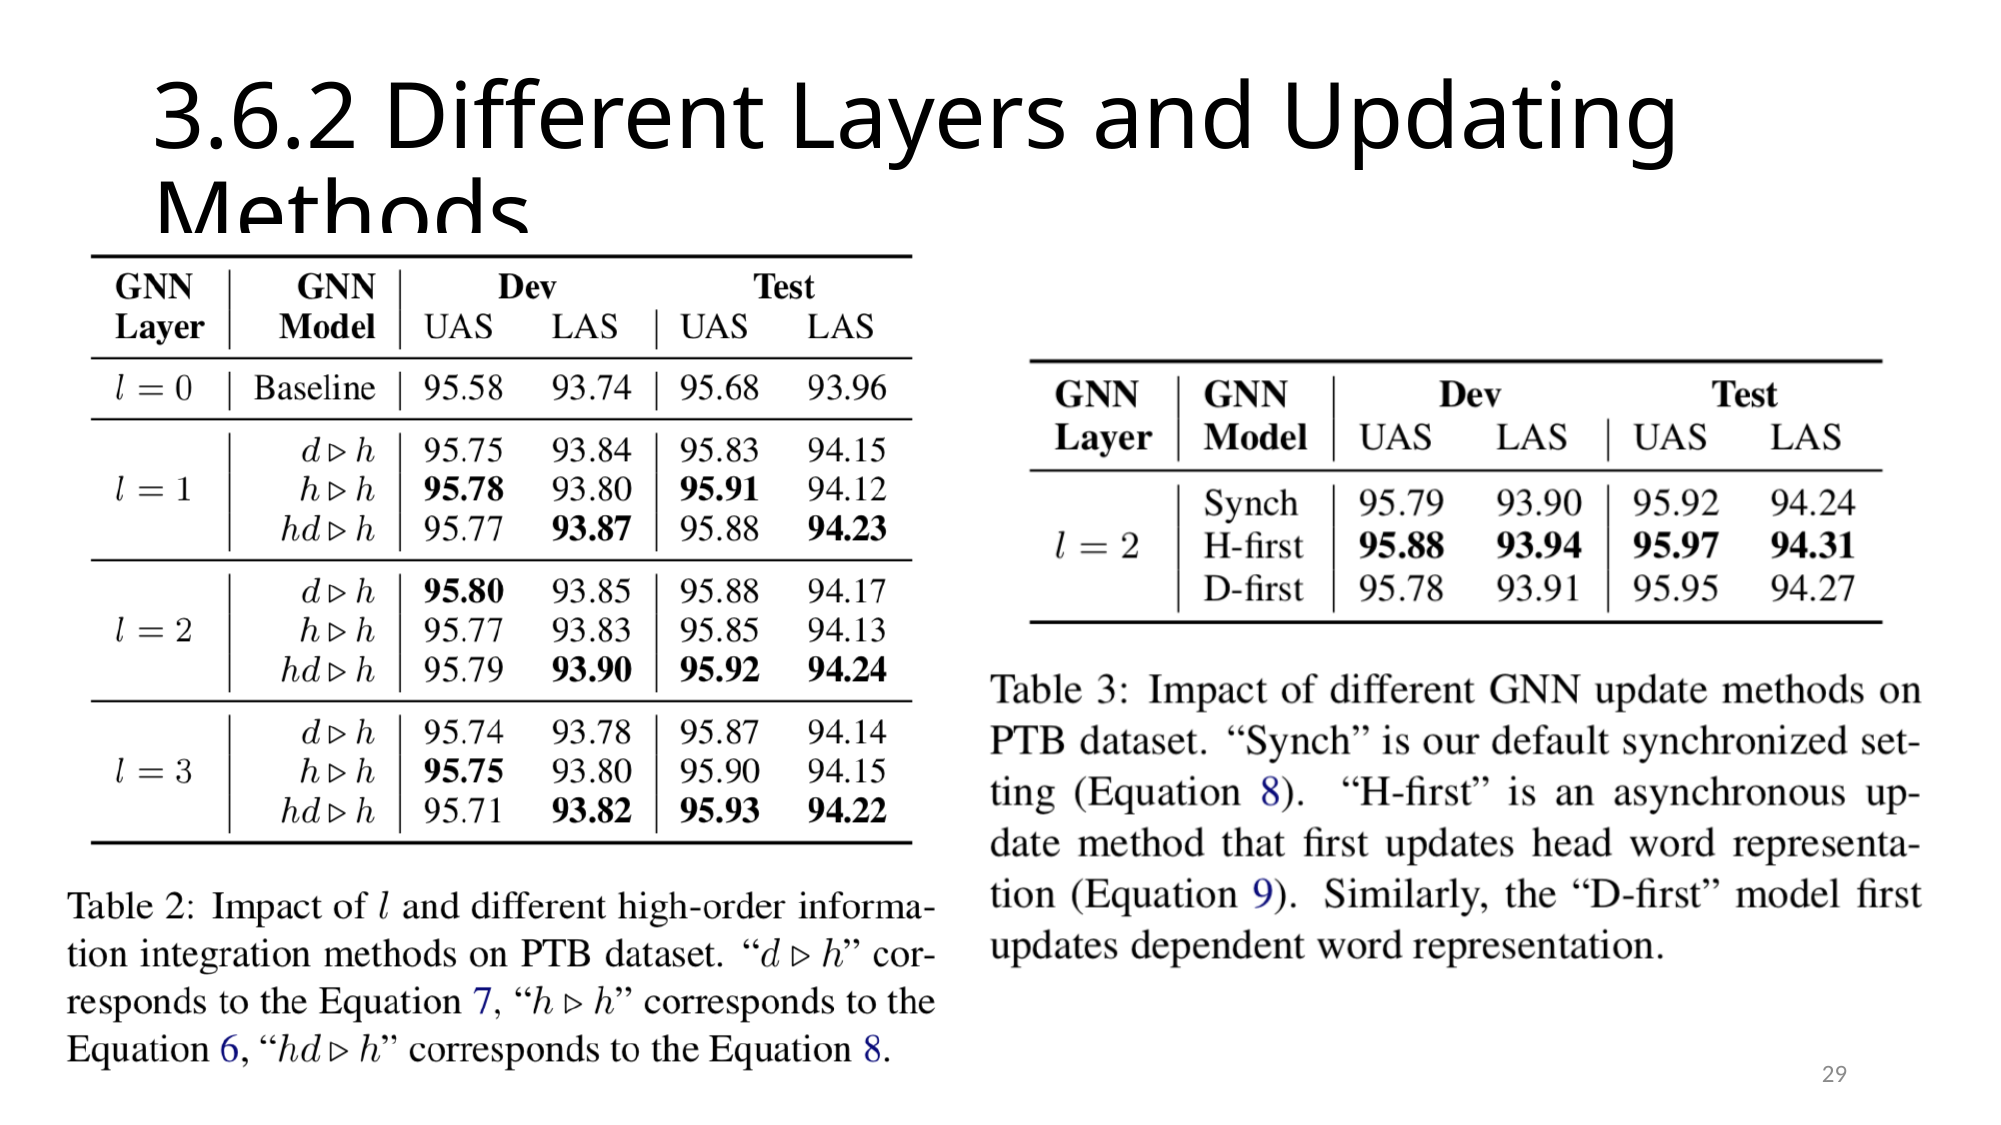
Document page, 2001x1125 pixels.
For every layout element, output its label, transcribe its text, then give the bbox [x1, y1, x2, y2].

picture [963, 328, 1949, 985]
picture [51, 233, 947, 1079]
title 3.6.2 Different Layers and Updating Methods [137, 59, 1863, 278]
slide_number 28 [1412, 1042, 1863, 1103]
